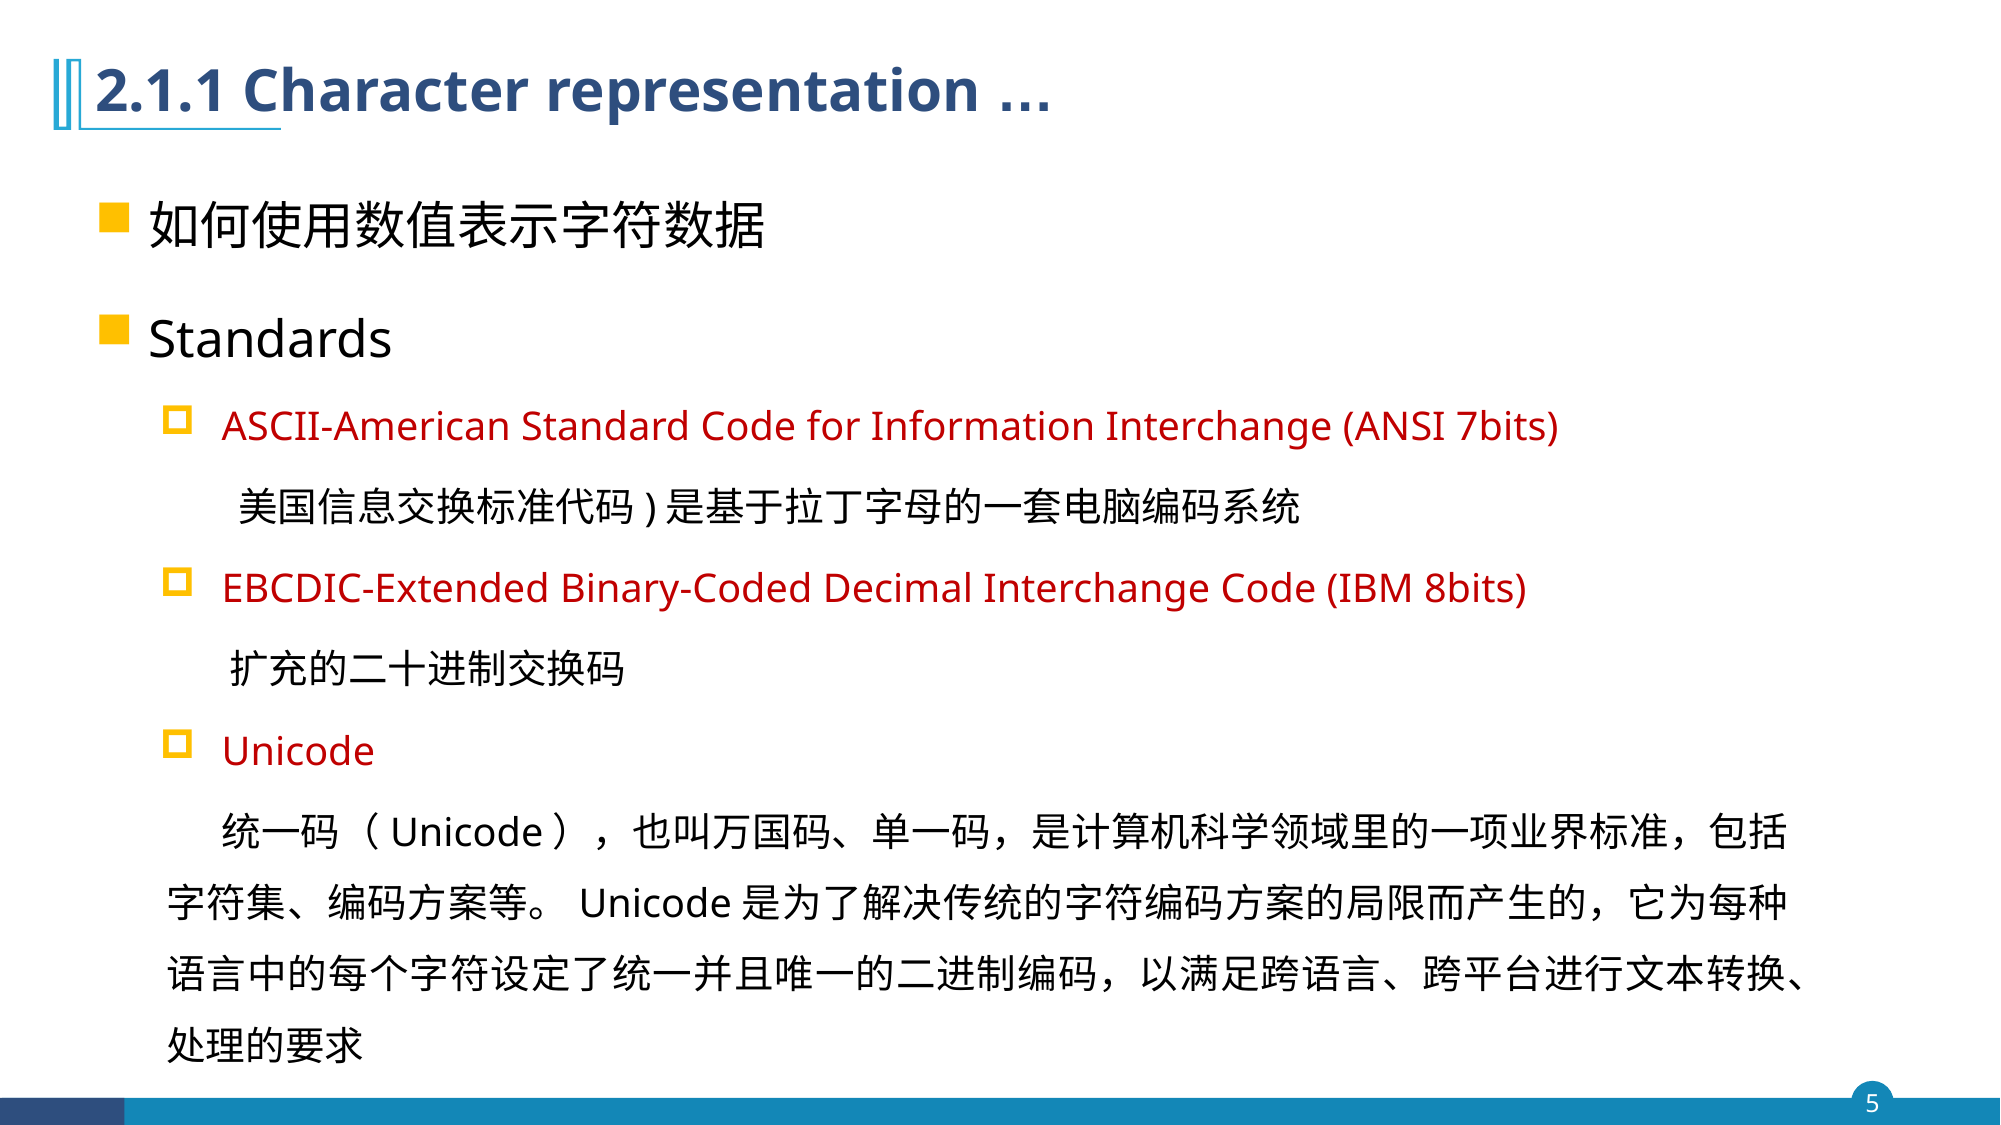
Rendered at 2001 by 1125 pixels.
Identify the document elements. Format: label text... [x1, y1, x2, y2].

list 如何使用数值表示字符数据 Standards ASCII-American Standard Code for Information Interchange (ANSI 7bits) 美国信息交换标准代码)是基于拉丁字母的一套电脑编码系统 EBCDIC-Extended Binary-Coded Decimal Interchange Code (IBM 8bits) 扩充的二十进制交换码 Unicode 统一码（Unicode），也叫万国码、单一码，是计算机科学领域里的一项业界标准，包括字符集、编码方案等。Unicode是为了解决传统的字符编码方案的局限而产生的，它为每种语言中的每个字符设定了统一并且唯一的二进制编码，以满足跨语言、跨平台进行文本转换、处理的要求 [80, 154, 1805, 1080]
title 2.1.1 Character representation … [80, 42, 1805, 144]
